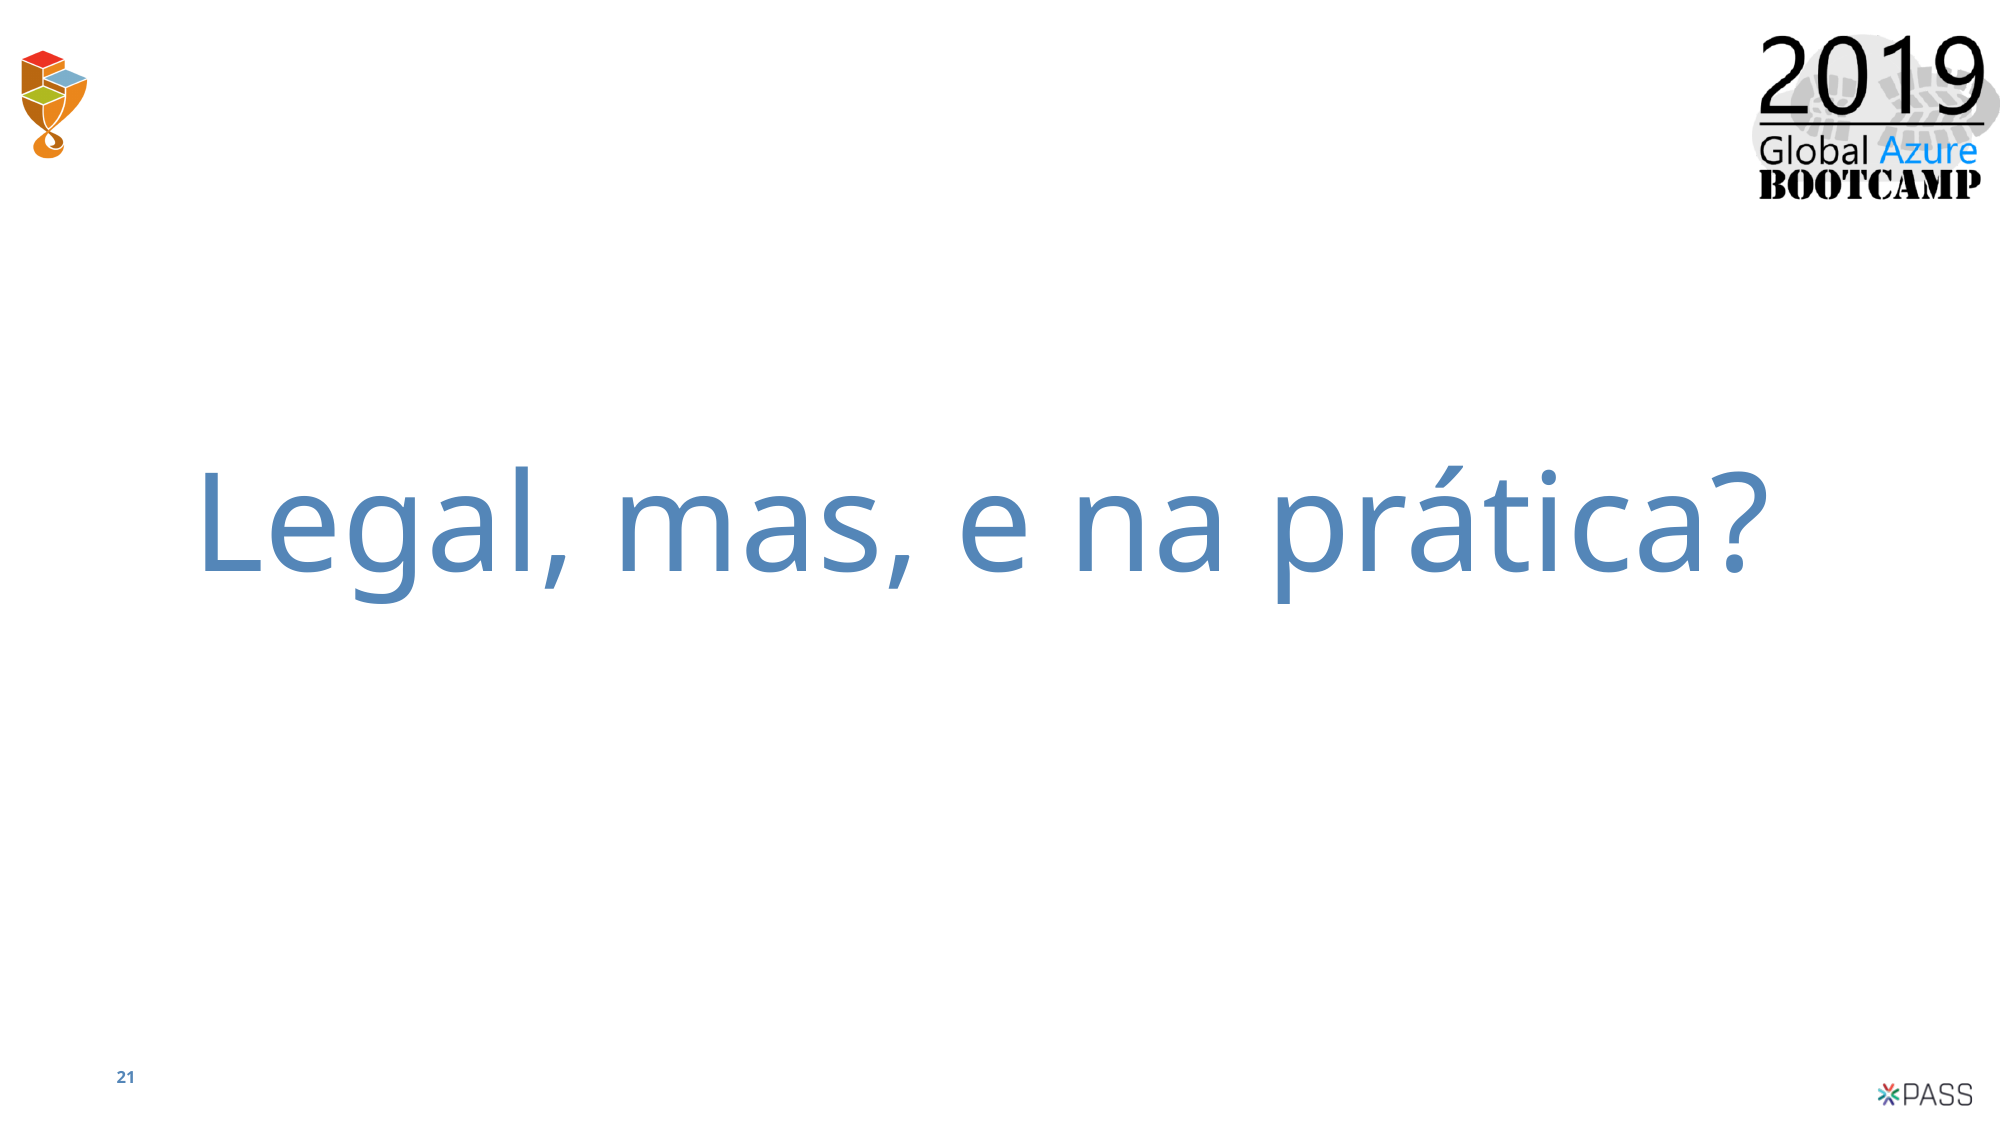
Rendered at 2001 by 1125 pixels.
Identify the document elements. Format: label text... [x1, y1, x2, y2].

picture [0, 49, 106, 160]
picture [1863, 1079, 1987, 1110]
text_box Legal, mas, e na prática? [99, 461, 1900, 664]
slide_number 21 [95, 1066, 158, 1125]
picture [1752, 0, 2000, 218]
